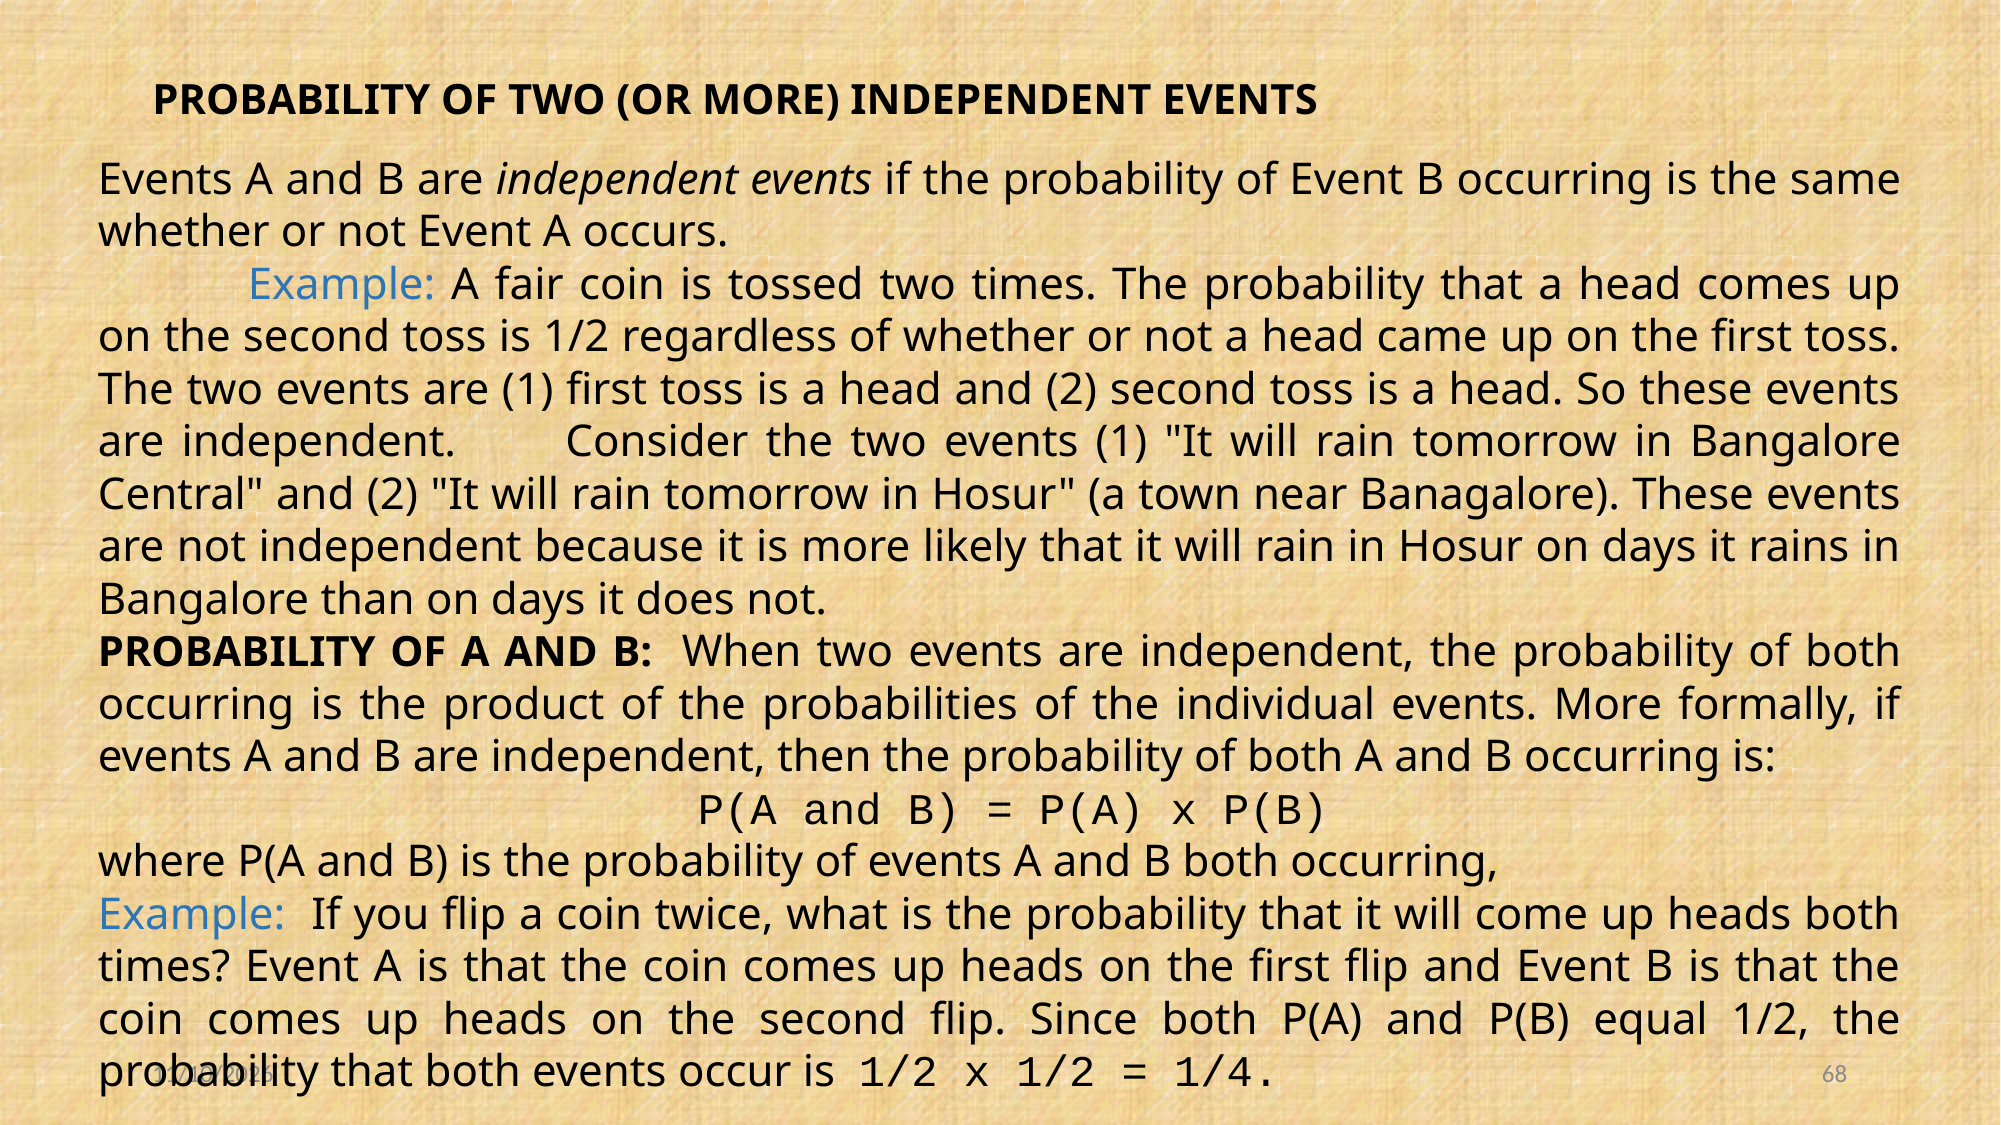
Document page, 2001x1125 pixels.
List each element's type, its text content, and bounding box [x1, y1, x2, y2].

picture [0, 0, 2001, 1125]
title Probability of Two (or more) Independent Events [137, 59, 1863, 143]
text_box Events A and B are independent events if the probability of Event B occurring is the same whether or not Event A occurs. Example: A fair coin is tossed two times. The probability that a head comes up on the second toss is 1/2 regardless of whether or not a head came up on the first toss. The two events are (1) first toss is a head and (2) second toss is a head. So these events are independent. Consider the two events (1) "It will rain tomorrow in Bangalore Central" and (2) "It will rain tomorrow in Hosur" (a town near Banagalore). These events are not independent because it is more likely that it will rain in Hosur on days it rains in Bangalore than on days it does not. Probability of A and B: When two events are independent, the probability of both occurring is the product of the probabilities of the individual events. More formally, if events A and B are independent, then the probability of both A and B occurring is: P(A and B) = P(A) x P(B) where P(A and B) is the probability of events A and B both occurring, Example: If you flip a coin twice, what is the probability that it will come up heads both times? Event A is that the coin comes up heads on the first flip and Event B is that the coin comes up heads on the second flip. Since both P(A) and P(B) equal 1/2, the probability that both events occur is 1/2 x 1/2 = 1/4. [83, 143, 1917, 1103]
